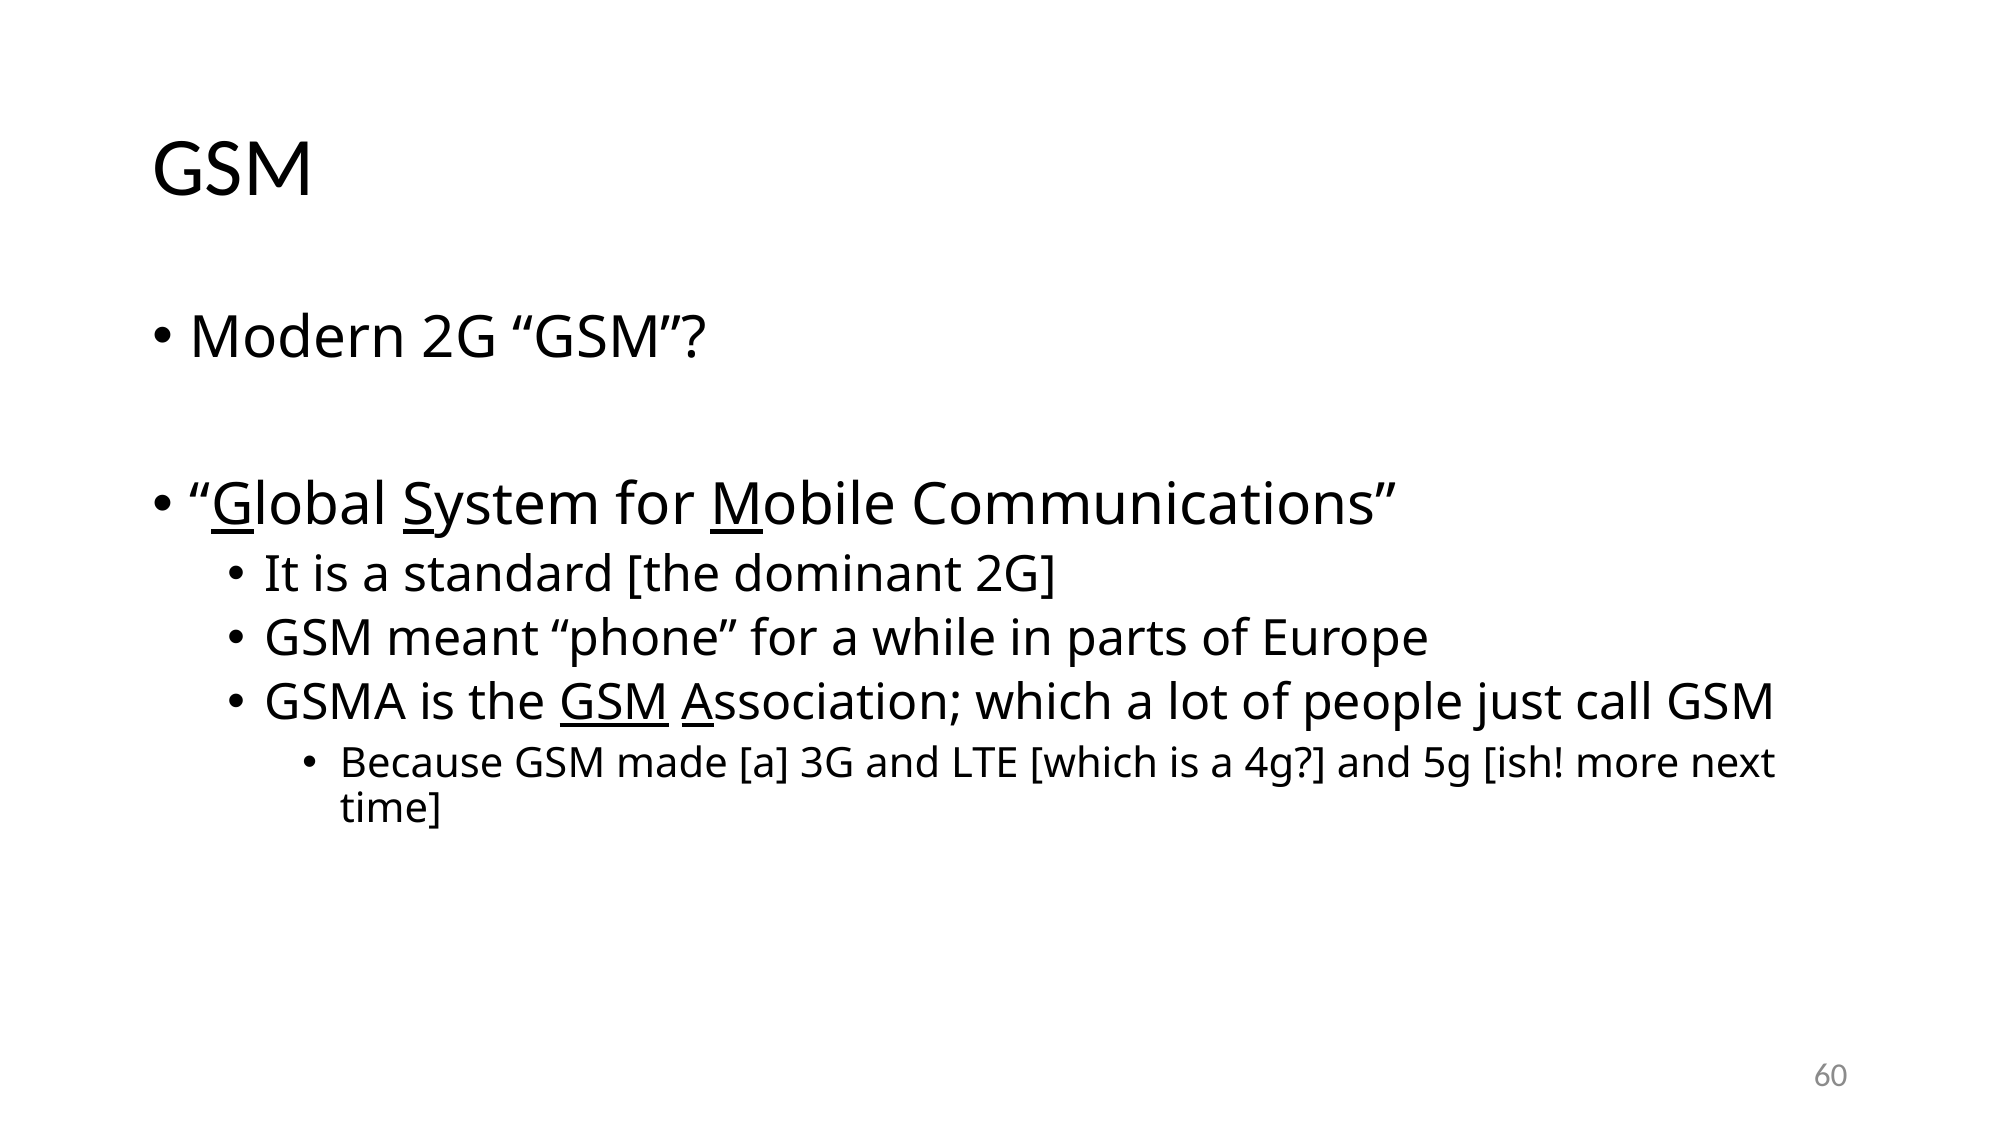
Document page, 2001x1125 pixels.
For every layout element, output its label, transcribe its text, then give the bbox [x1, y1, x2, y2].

slide_number 60 [1412, 1042, 1863, 1103]
list Modern 2G “GSM”? “Global System for Mobile Communications” It is a standard [the dominant 2G] GSM meant “phone” for a while in parts of Europe GSMA is the GSM Association; which a lot of people just call GSM Because GSM made [a] 3G and LTE [which is a 4g?] and 5g [ish! more next time] [137, 299, 1863, 1014]
title GSM [137, 59, 1863, 278]
